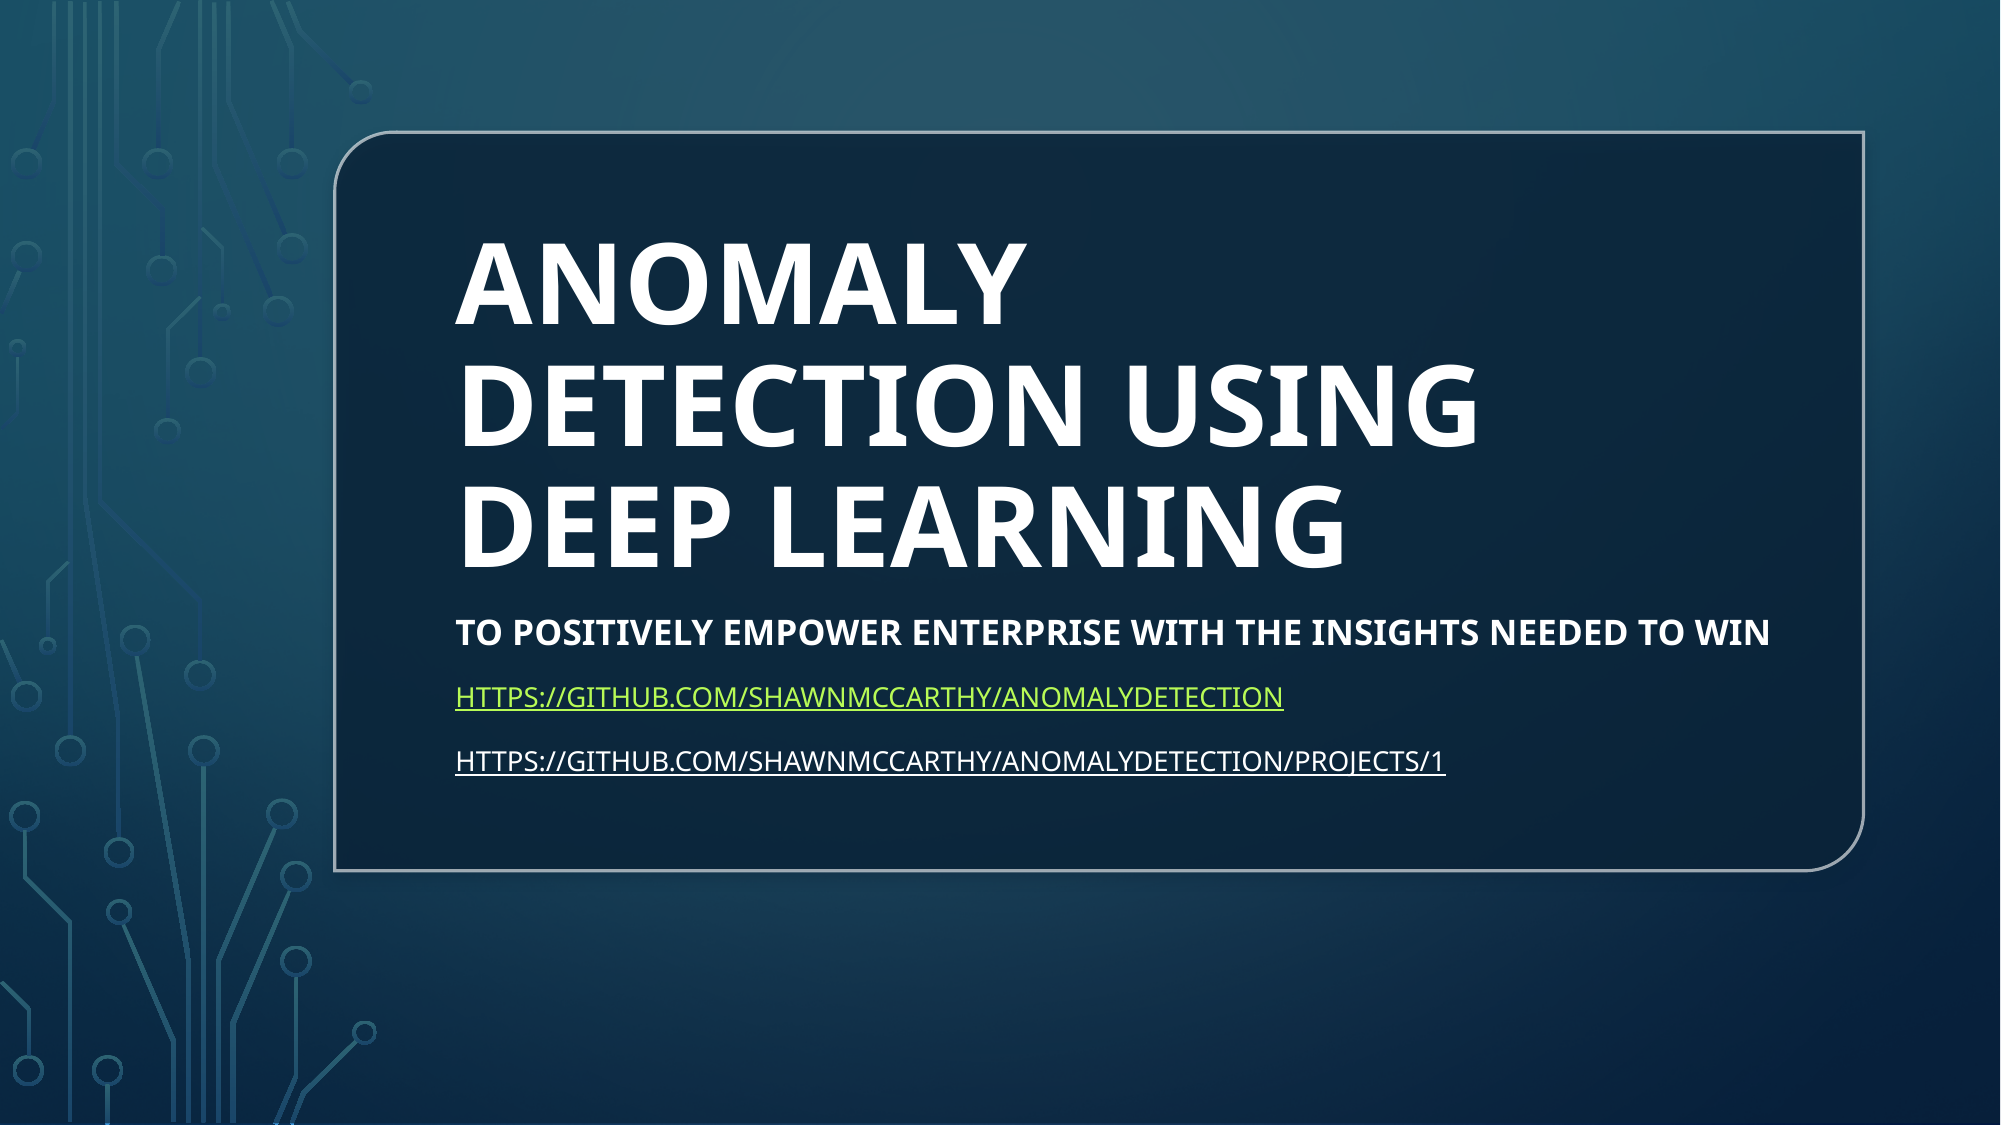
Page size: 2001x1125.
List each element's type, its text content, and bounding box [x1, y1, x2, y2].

title Anomaly detection using Deep Learning [440, 163, 1611, 594]
text_box [334, 131, 1865, 872]
text_box [0, 0, 2000, 1125]
subtitle to positively empower enterprise with the INSIGHTS needed to win https://github.com/shawnmccarthy/anomalydetection https://github.com/shawnmccarthy/anomalydetection/projects/1 [440, 594, 1864, 793]
